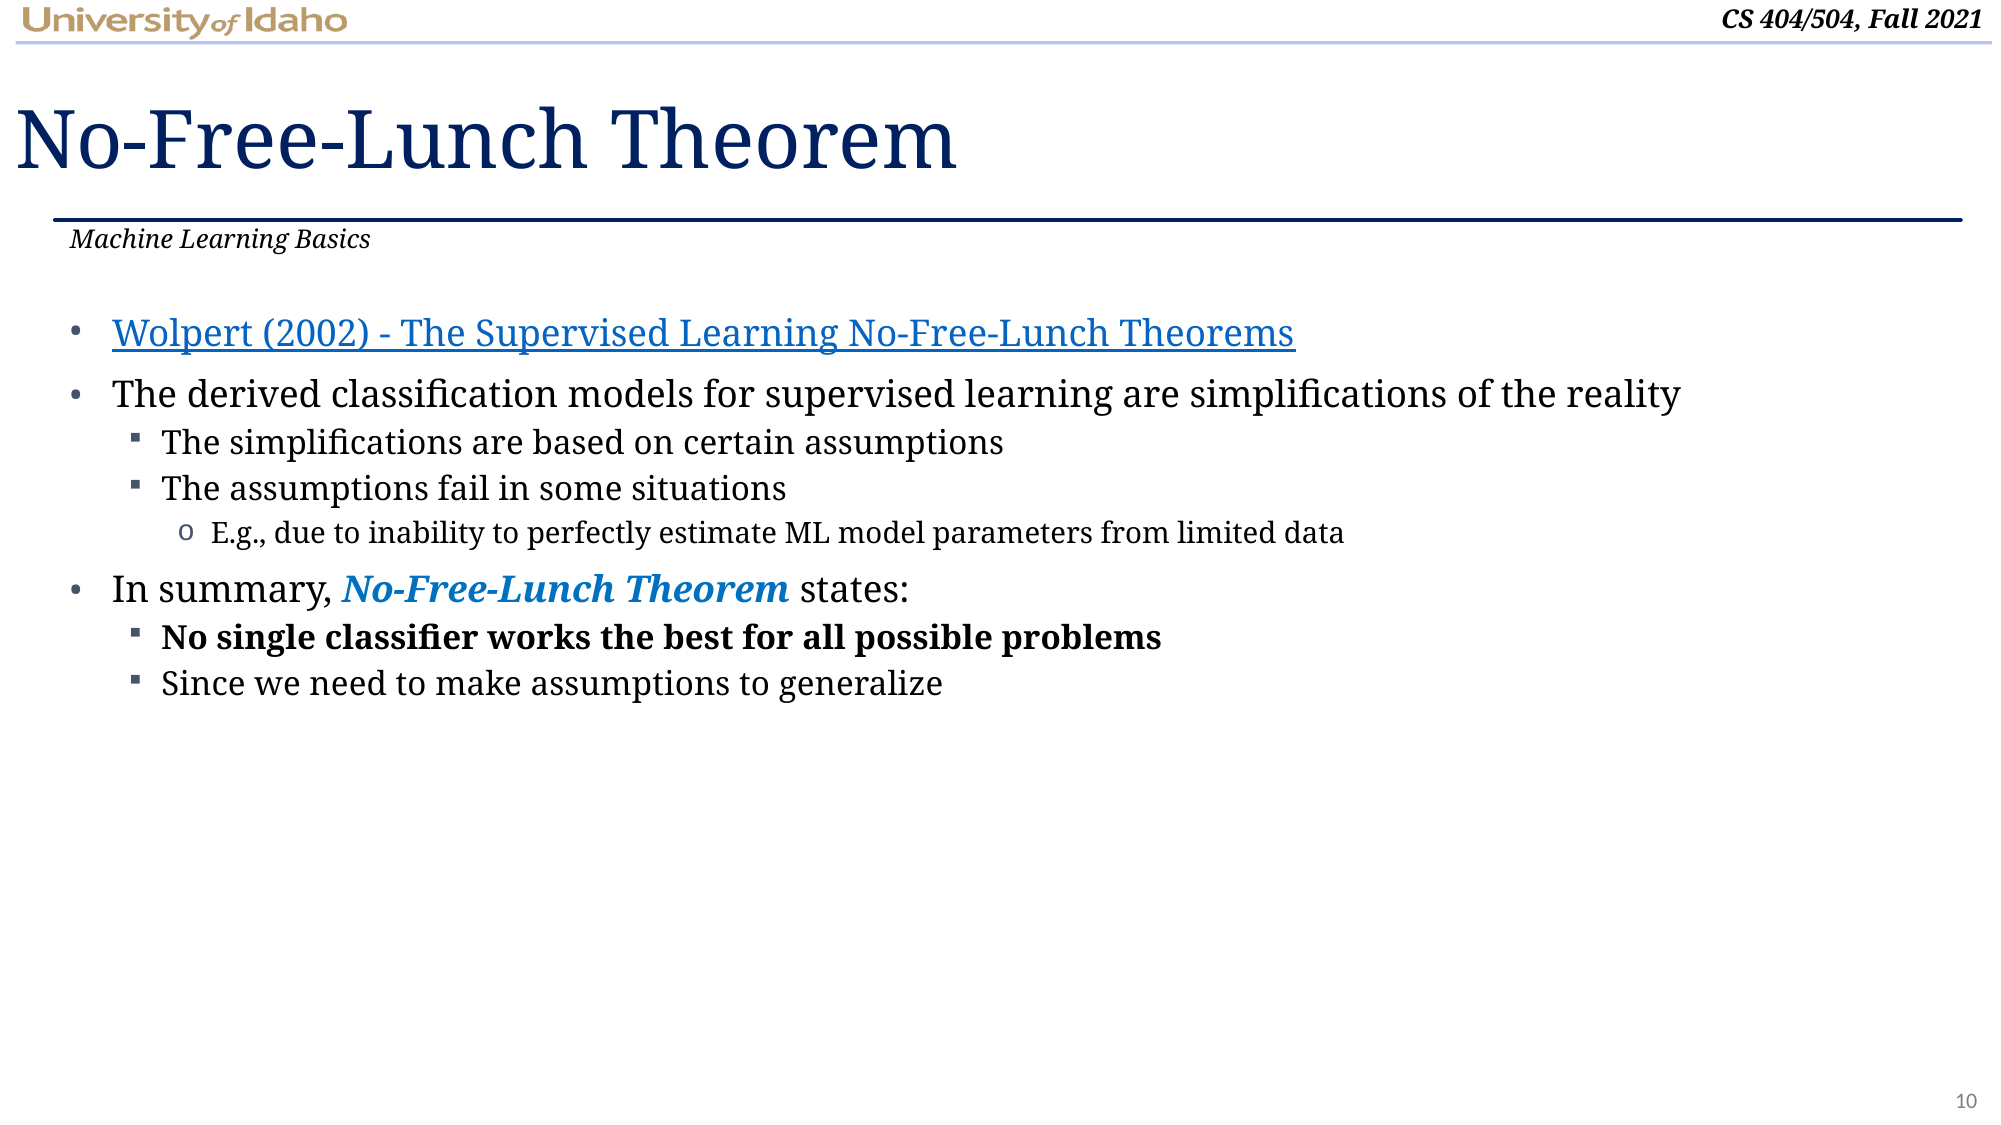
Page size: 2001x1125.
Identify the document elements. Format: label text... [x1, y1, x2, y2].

list Wolpert (2002) - The Supervised Learning No-Free-Lunch Theorems The derived classification models for supervised learning are simplifications of the reality The simplifications are based on certain assumptions The assumptions fail in some situations E.g., due to inability to perfectly estimate ML model parameters from limited data In summary, No-Free-Lunch Theorem states: No single classifier works the best for all possible problems Since we need to make assumptions to generalize [55, 302, 1961, 1080]
title No-Free-Lunch Theorem [0, 66, 2000, 219]
picture [23, 7, 347, 40]
list Machine Learning Basics [55, 218, 1287, 270]
